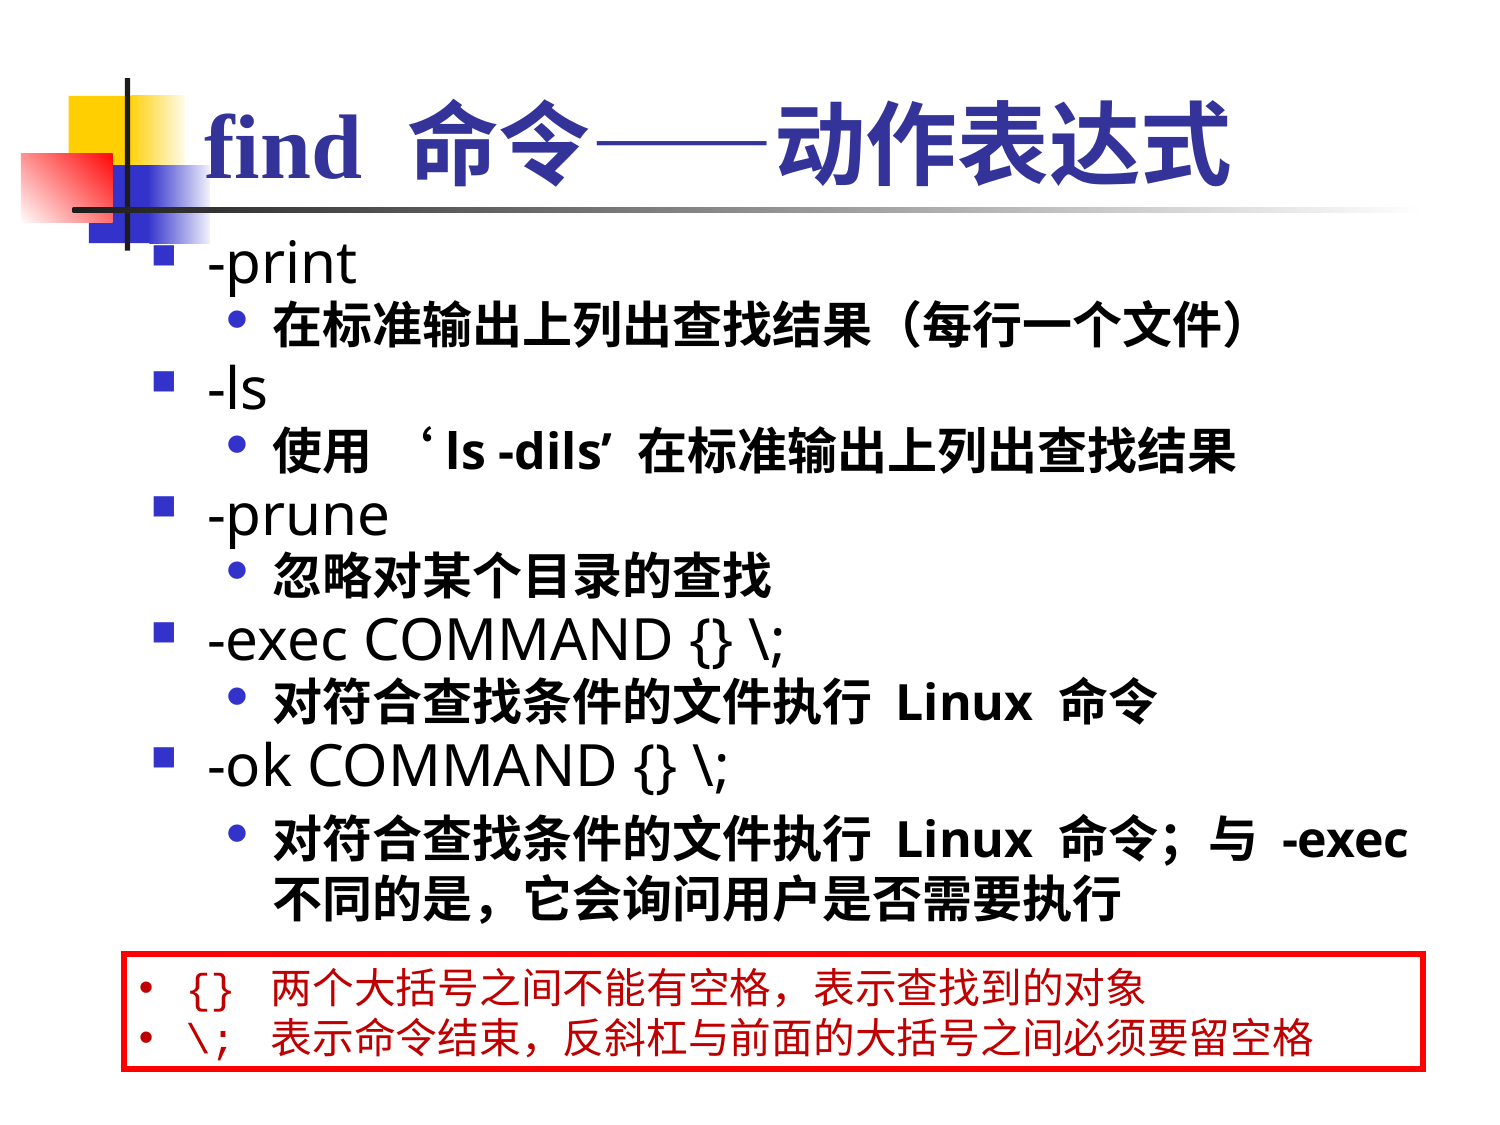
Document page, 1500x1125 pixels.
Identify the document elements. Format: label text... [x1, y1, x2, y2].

text_box {} 两个大括号之间不能有空格，表示查找到的对象 \; 表示命令结束，反斜杠与前面的大括号之间必须要留空格 [123, 954, 1424, 1070]
title find 命令——动作表达式 [189, 31, 1468, 205]
list -print 在标准输出上列出查找结果（每行一个文件） -ls 使用 ‘ls -dils’ 在标准输出上列出查找结果 -prune 忽略对某个目录的查找 -exec COMMAND {} \; 对符合查找条件的文件执行 Linux 命令 -ok COMMAND {} \; 对符合查找条件的文件执行 Linux 命令；与 -exec 不同的是，它会询问用户是否需要执行 [135, 231, 1486, 975]
